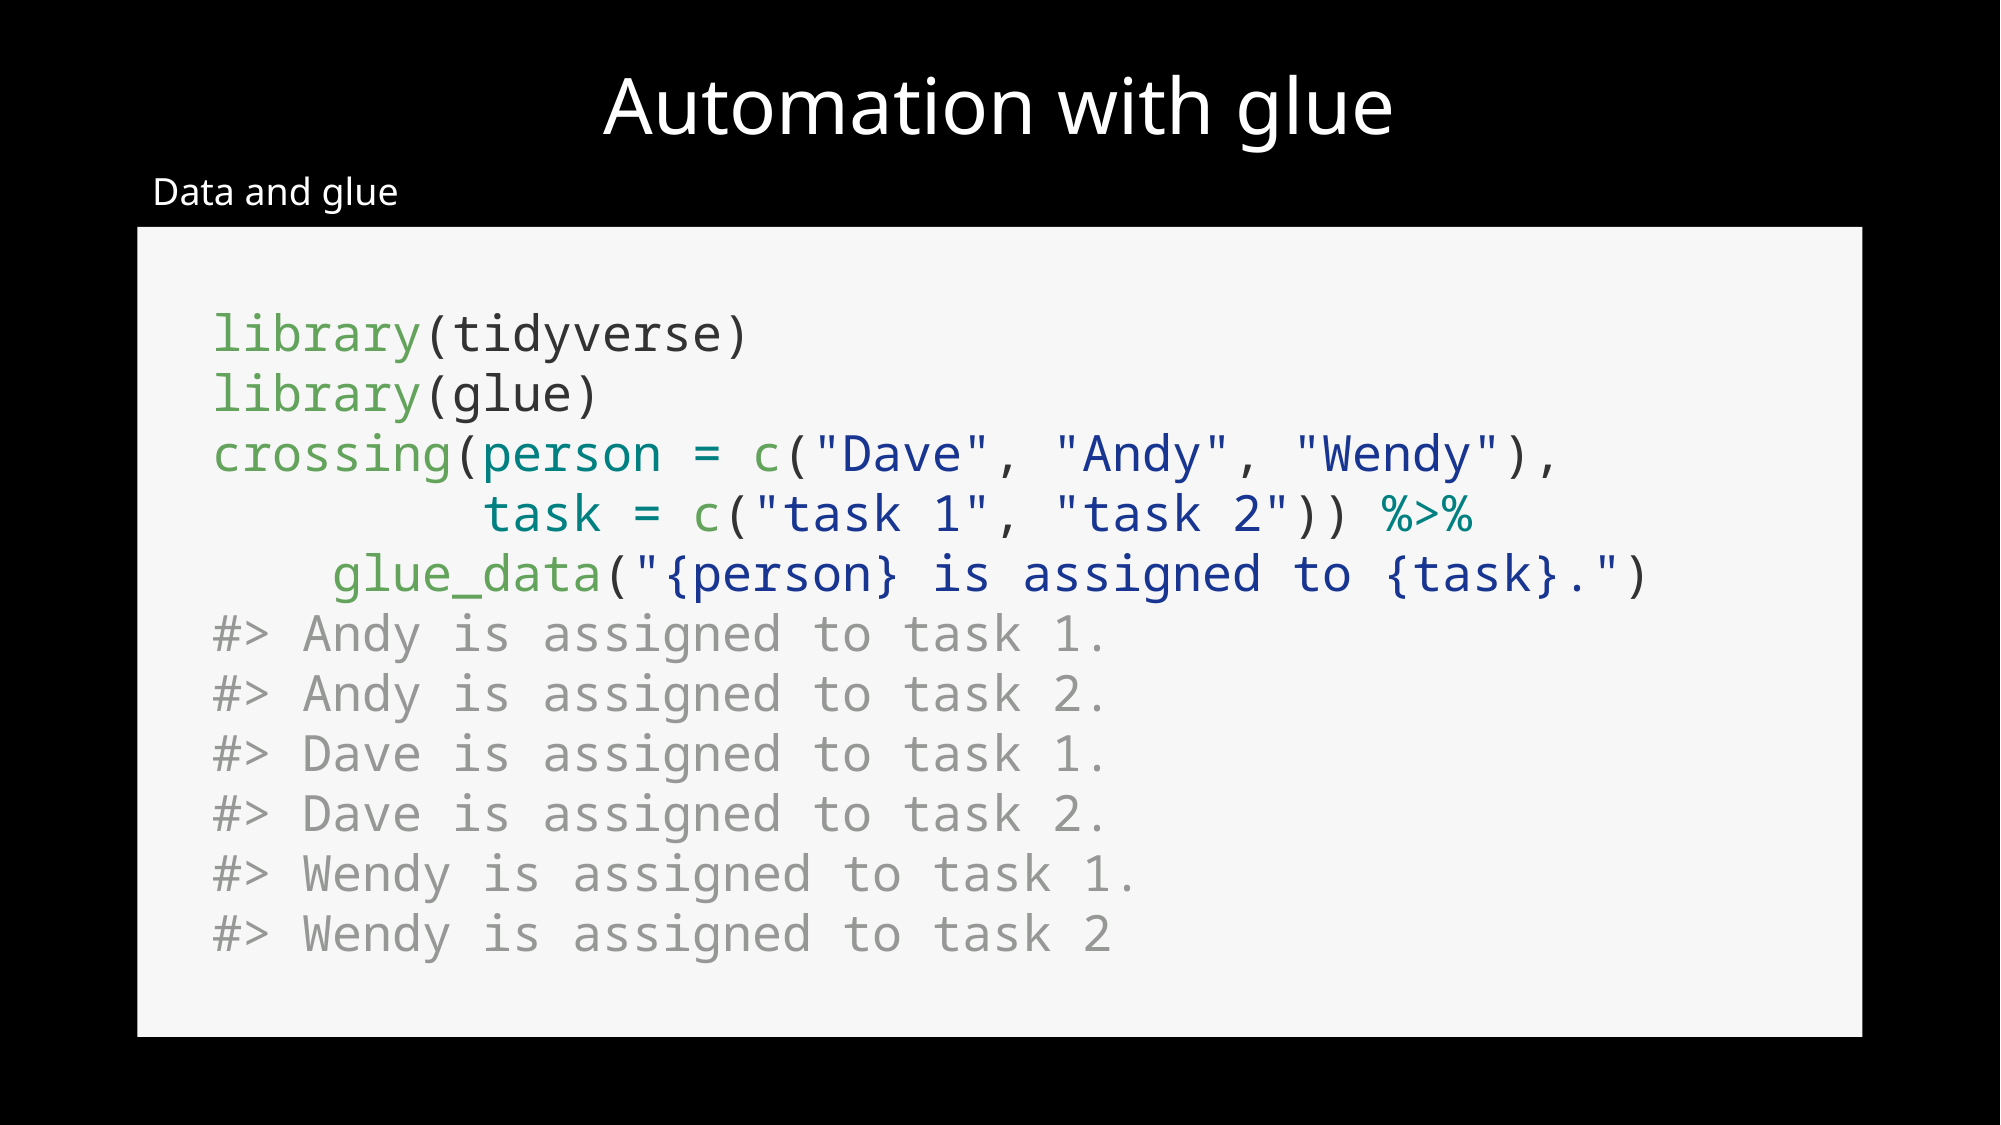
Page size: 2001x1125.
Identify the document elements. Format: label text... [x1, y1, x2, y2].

list library(tidyverse) library(glue) crossing(person = c("Dave", "Andy", "Wendy"), task = c("task 1", "task 2")) %>% glue_data("{person} is assigned to {task}.") #> Andy is assigned to task 1. #> Andy is assigned to task 2. #> Dave is assigned to task 1. #> Dave is assigned to task 2. #> Wendy is assigned to task 1. #> Wendy is assigned to task 2 [137, 226, 1863, 1037]
text_box Data and glue [137, 160, 882, 221]
title Automation with glue [137, 59, 1863, 160]
